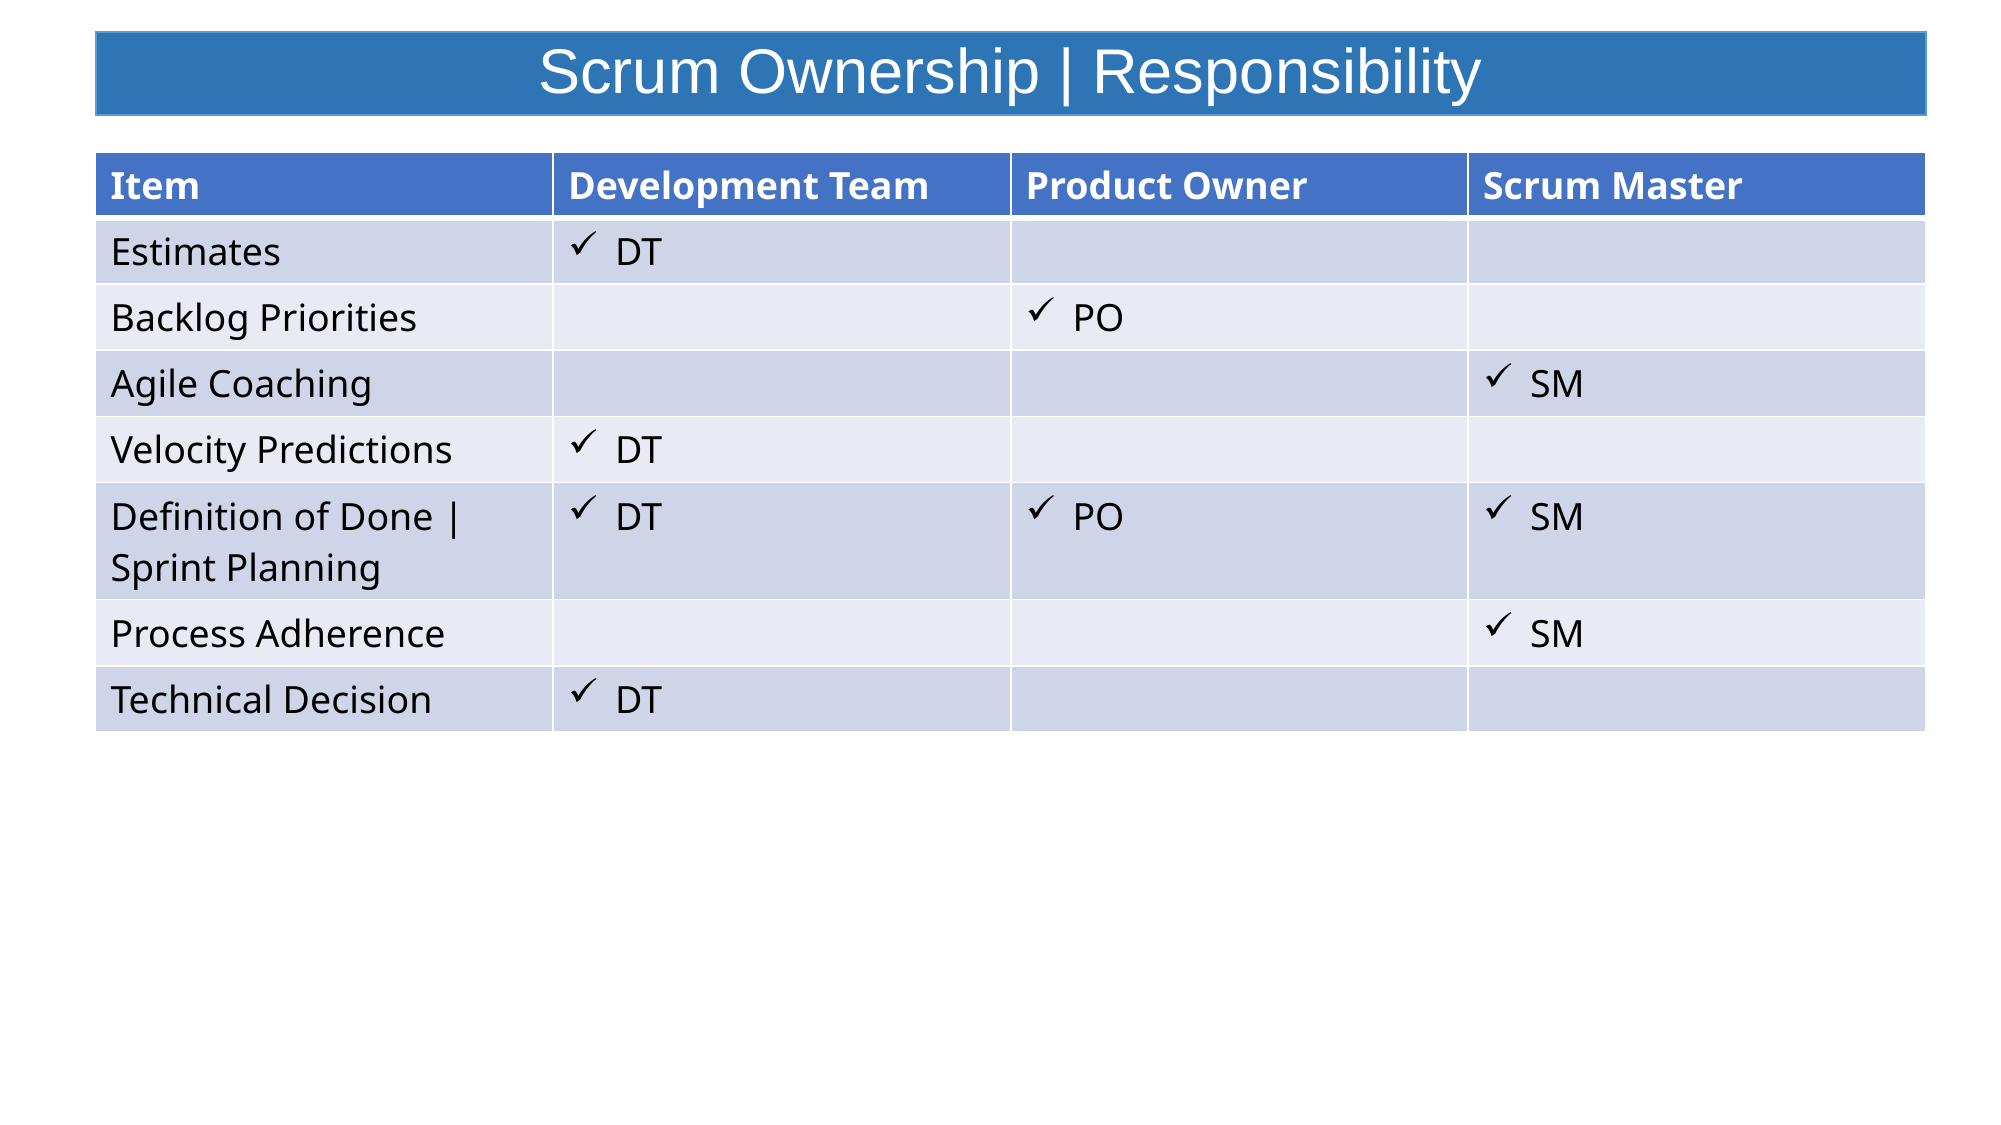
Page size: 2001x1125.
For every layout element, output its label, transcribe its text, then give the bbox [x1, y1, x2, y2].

table_cell Technical Decision [96, 667, 552, 731]
table_cell Process Adherence [96, 600, 552, 665]
table_cell [1012, 600, 1467, 665]
title Scrum Ownership | Responsibility [95, 31, 1927, 116]
table_cell DT [554, 483, 1010, 599]
table_cell DT [554, 667, 1010, 731]
table_cell [1012, 667, 1467, 731]
table_cell Backlog Priorities [96, 285, 552, 349]
table_cell DT [554, 417, 1010, 482]
table_cell Velocity Predictions [96, 417, 552, 482]
table_header Product Owner [1012, 153, 1467, 215]
table_cell SM [1469, 483, 1925, 599]
table_cell [1469, 285, 1925, 349]
table_cell [554, 600, 1010, 665]
table_cell SM [1469, 351, 1925, 416]
table_cell SM [1469, 600, 1925, 665]
table_header Scrum Master [1469, 153, 1925, 215]
table_cell [1469, 667, 1925, 731]
table_cell [1469, 417, 1925, 482]
table_cell Estimates [96, 221, 552, 283]
table_cell Agile Coaching [96, 351, 552, 416]
table_header Development Team [554, 153, 1010, 215]
table_cell Definition of Done | Sprint Planning [96, 483, 552, 599]
table_cell [554, 285, 1010, 349]
table_cell [1012, 351, 1467, 416]
table_cell PO [1012, 285, 1467, 349]
table_header Item [96, 153, 552, 215]
table_cell [554, 351, 1010, 416]
table_cell DT [554, 221, 1010, 283]
table_cell [1469, 221, 1925, 283]
table_cell PO [1012, 483, 1467, 599]
table_cell [1012, 221, 1467, 283]
table_cell [1012, 417, 1467, 482]
